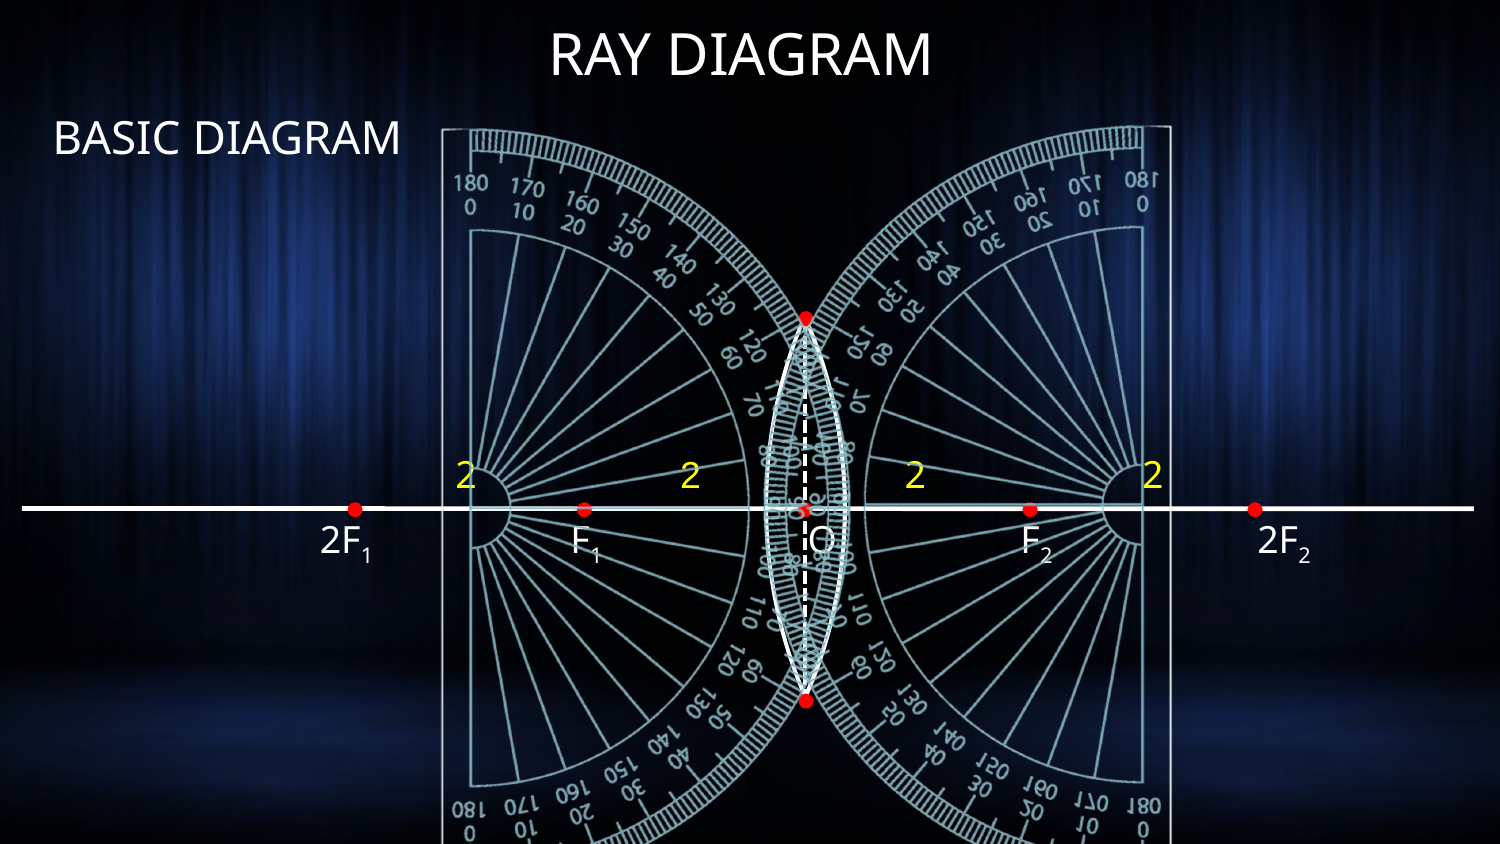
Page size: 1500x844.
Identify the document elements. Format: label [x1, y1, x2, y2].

text_box [0, 0, 1500, 844]
picture [261, 292, 1352, 727]
